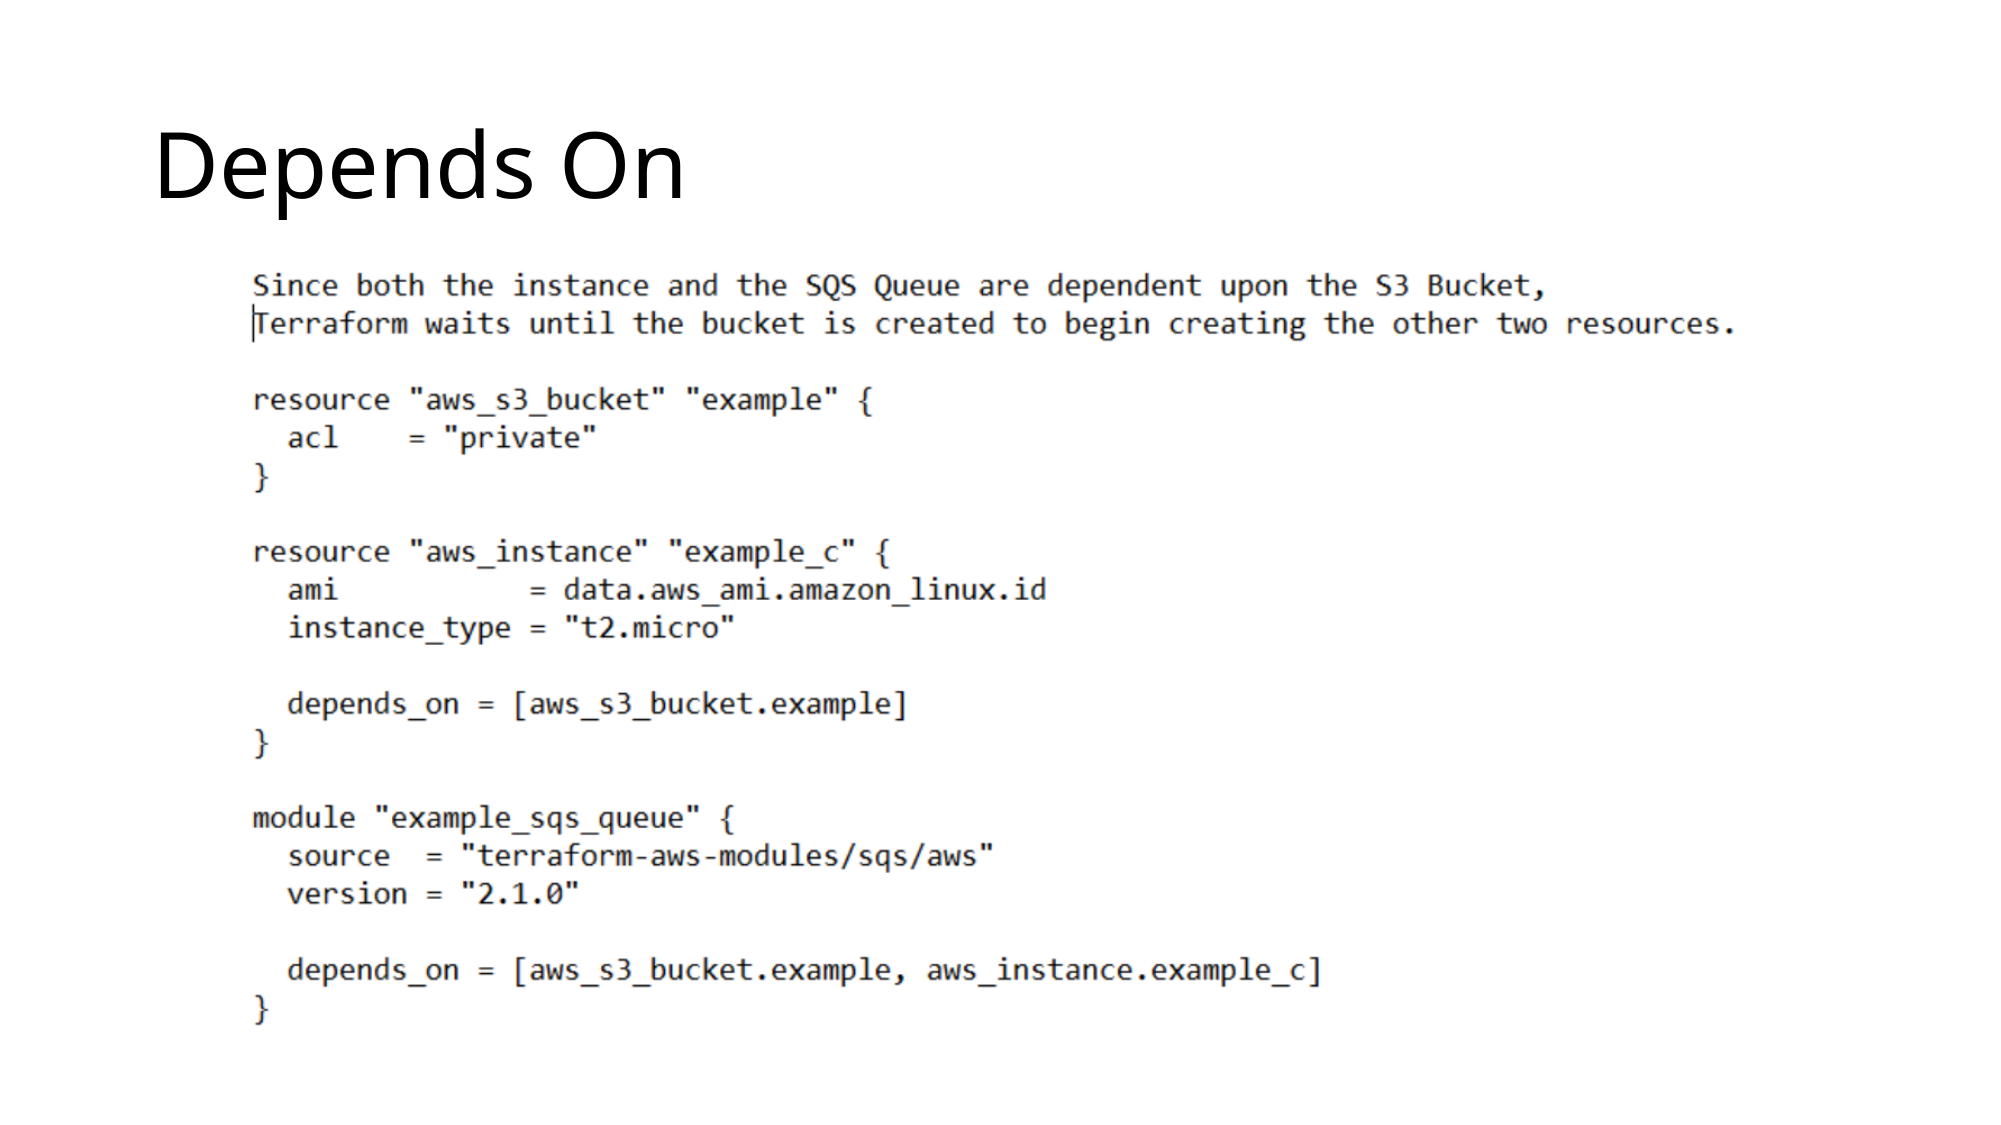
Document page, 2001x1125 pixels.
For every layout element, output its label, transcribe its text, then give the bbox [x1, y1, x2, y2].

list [181, 254, 1793, 1046]
title Depends On [137, 59, 1863, 278]
